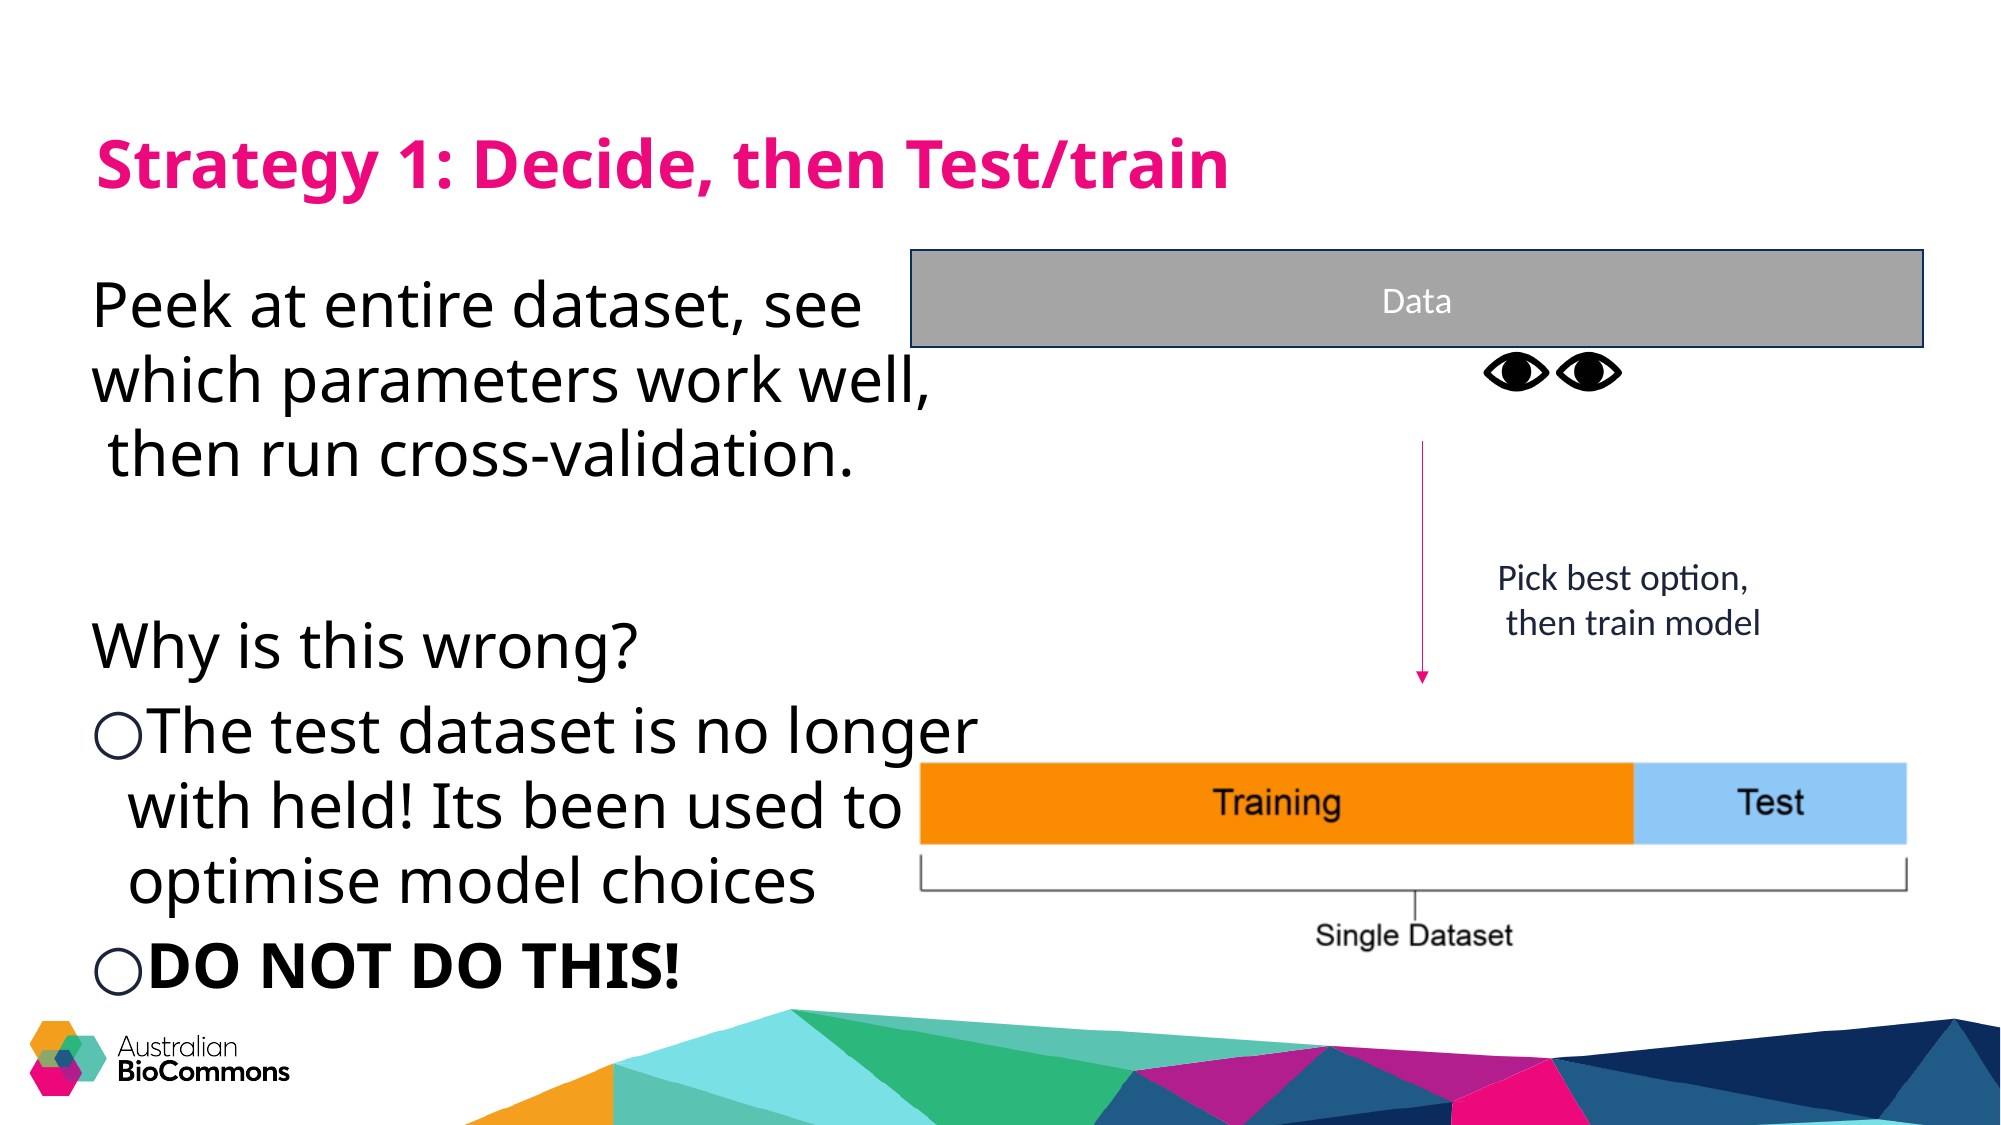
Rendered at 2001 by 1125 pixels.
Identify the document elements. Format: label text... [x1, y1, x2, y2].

text_box Pick best option, then train model [1482, 544, 1780, 650]
picture [428, 992, 2001, 1125]
picture [1477, 296, 1628, 447]
picture [911, 744, 1924, 963]
list Peek at entire dataset, see which parameters work well, then run cross-validation. Why is this wrong? The test dataset is no longer with held! Its been used to optimise model choices DO NOT DO THIS! [76, 257, 1621, 1066]
text_box Data [911, 249, 1924, 348]
title Strategy 1: Decide, then Test/train [81, 64, 1953, 211]
picture [11, 1014, 308, 1103]
